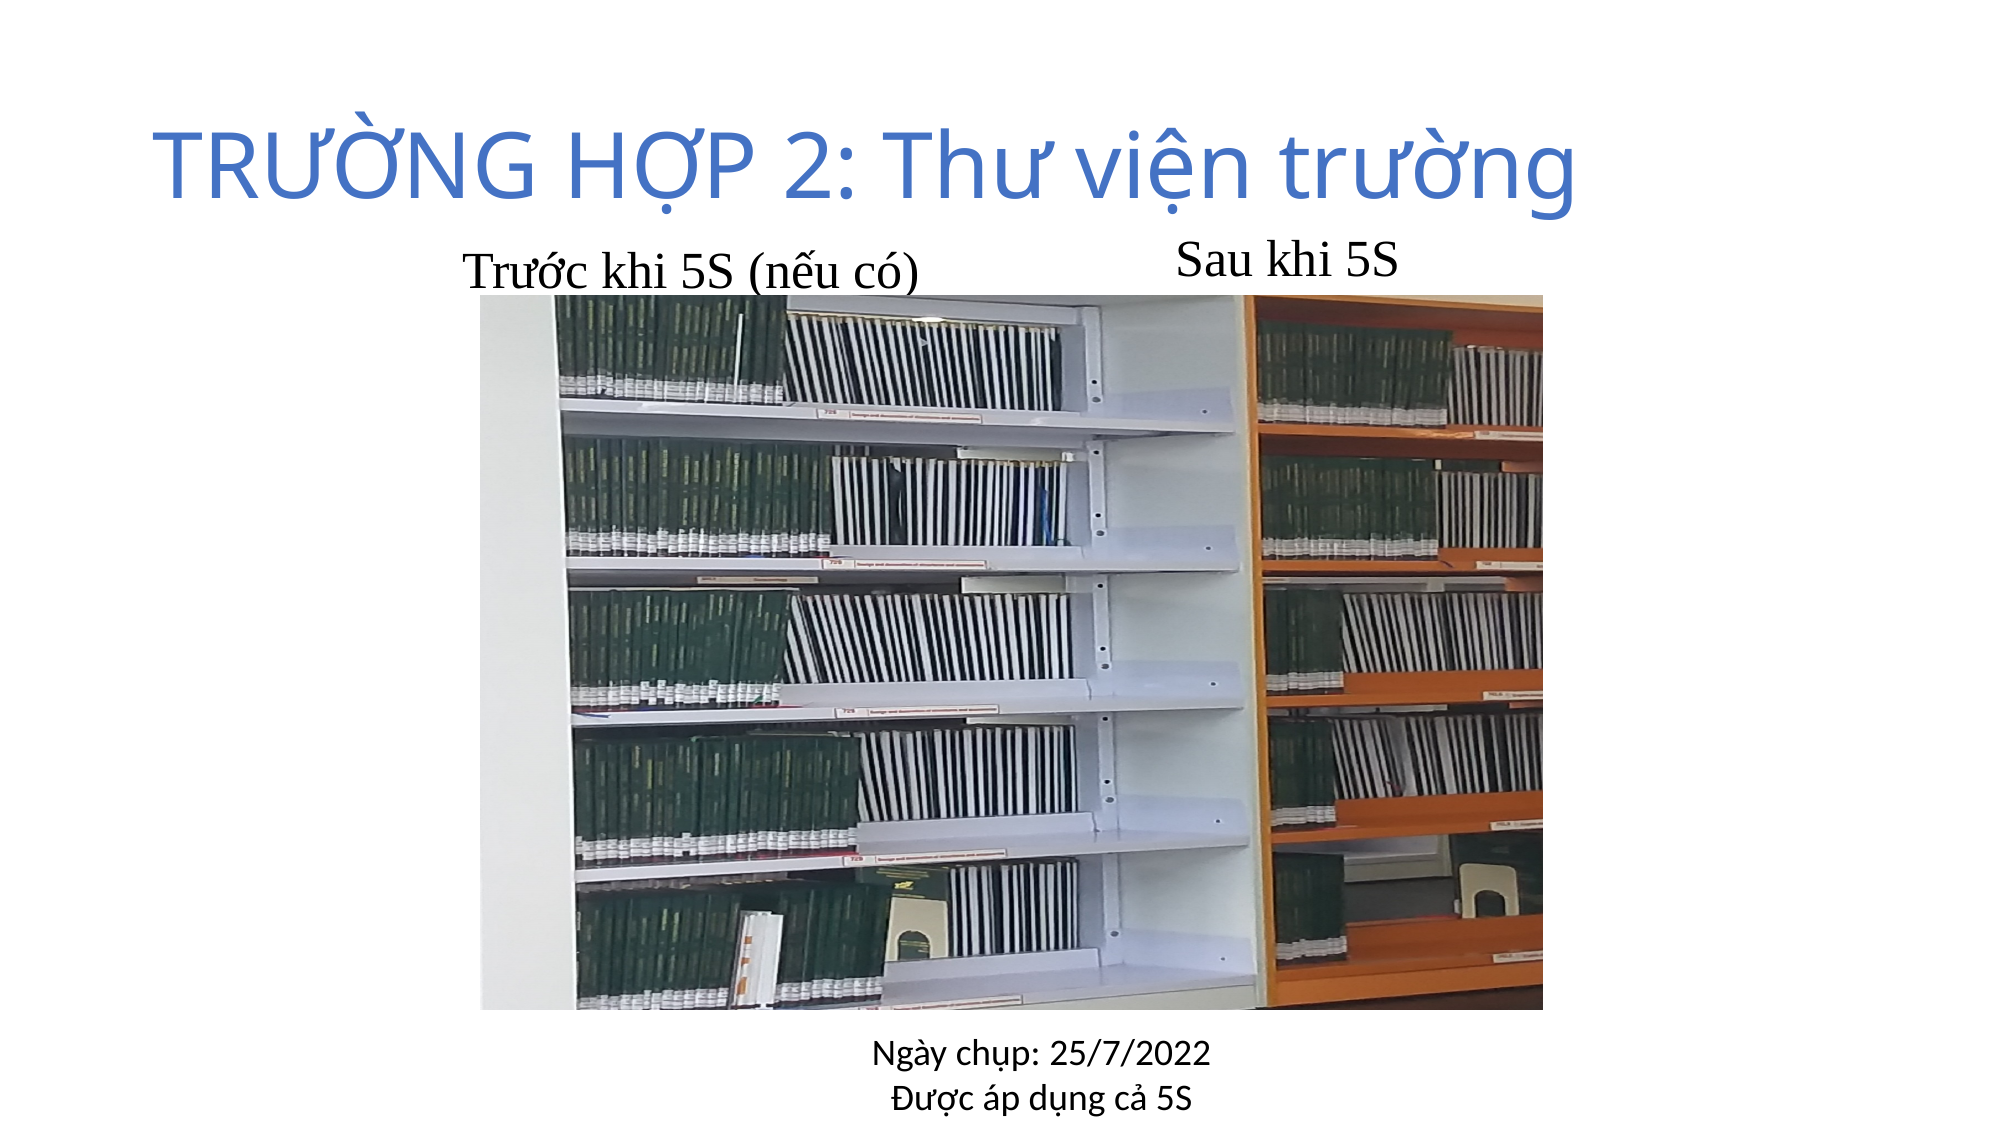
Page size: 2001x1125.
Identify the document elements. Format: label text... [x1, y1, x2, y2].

text_box Sau khi 5S [1020, 217, 1556, 295]
text_box Ngày chụp: 25/7/2022 Được áp dụng cả 5S [606, 1020, 1477, 1125]
title TRƯỜNG HỢP 2: Thư viện trường [137, 59, 1863, 278]
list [479, 295, 1543, 1010]
text_box Trước khi 5S (nếu có) [423, 229, 959, 307]
